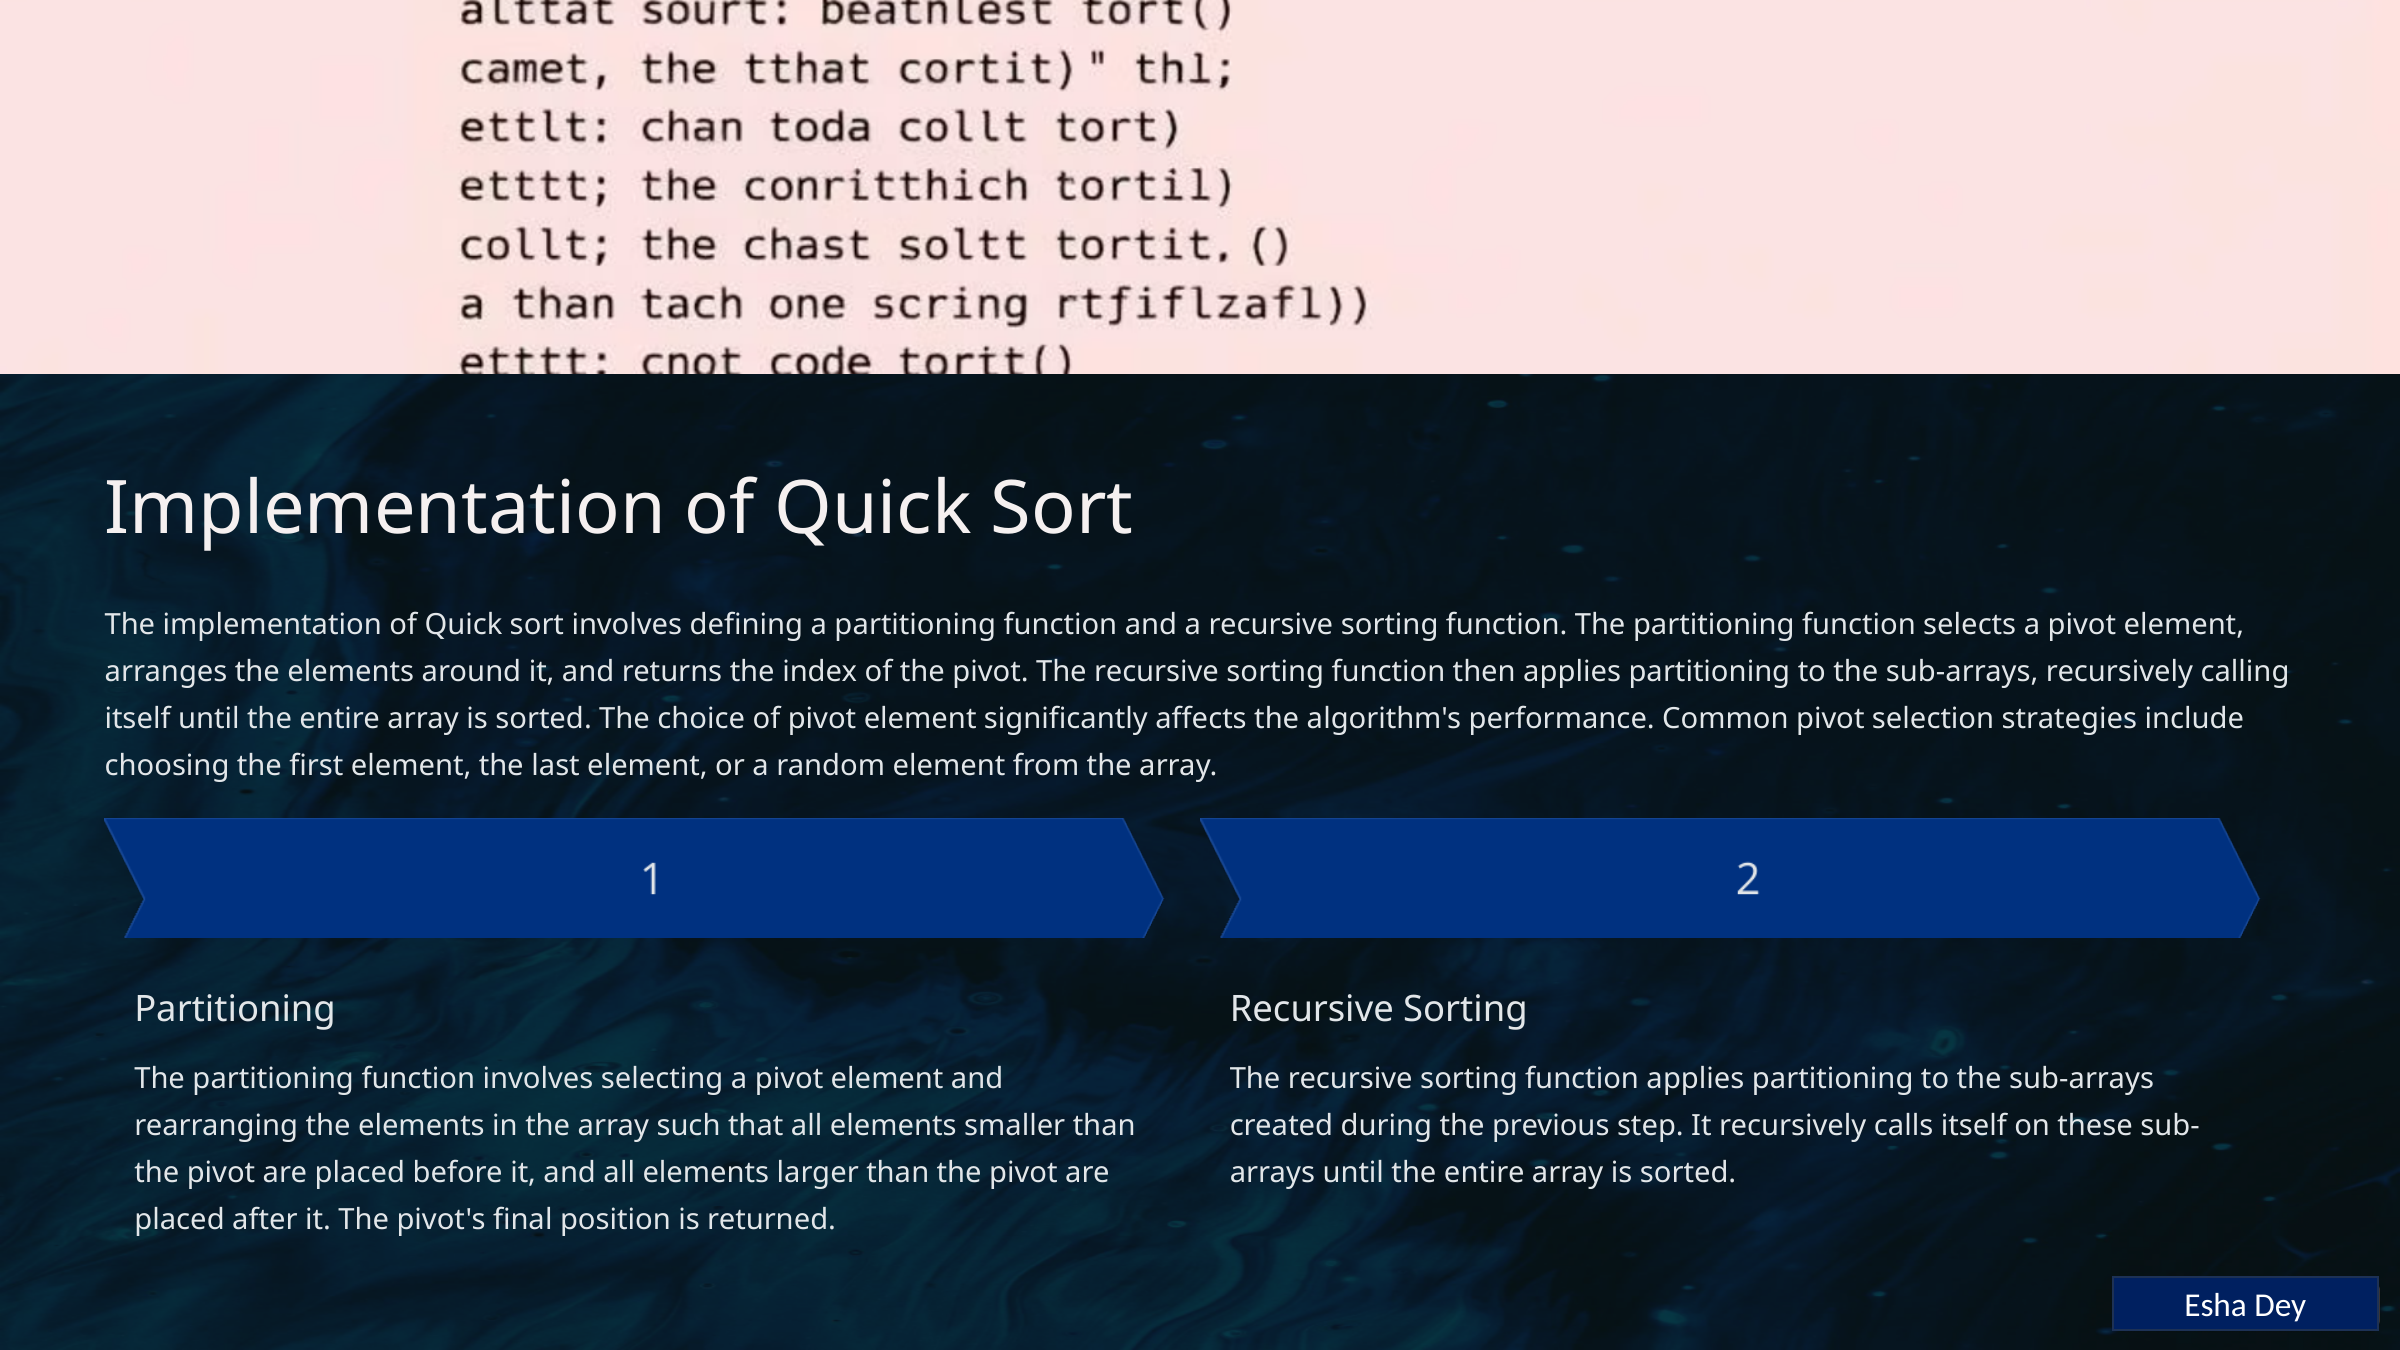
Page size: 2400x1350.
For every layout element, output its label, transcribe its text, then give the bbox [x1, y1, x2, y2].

text_box Implementation of Quick Sort [104, 455, 1039, 549]
picture [0, 0, 2400, 1350]
text_box The implementation of Quick sort involves defining a partitioning function and a recursive sorting function. The partitioning function selects a pivot element, arranges the elements around it, and returns the index of the pivot. The recursive sorting function then applies partitioning to the sub-arrays, recursively calling itself until the entire array is sorted. The choice of pivot element significantly affects the algorithm's performance. Common pivot selection strategies include choosing the first element, the last element, or a random element from the array. [104, 593, 2296, 785]
text_box Partitioning [134, 982, 508, 1030]
text_box The recursive sorting function applies partitioning to the sub-arrays created during the previous step. It recursively calls itself on these sub-arrays until the entire array is sorted. [1229, 1047, 2266, 1191]
text_box Recursive Sorting [1229, 982, 1604, 1030]
text_box The partitioning function involves selecting a pivot element and rearranging the elements in the array such that all elements smaller than the pivot are placed before it, and all elements larger than the pivot are placed after it. The pivot's final position is returned. [134, 1047, 1171, 1239]
text_box Esha Dey [2112, 1276, 2379, 1331]
